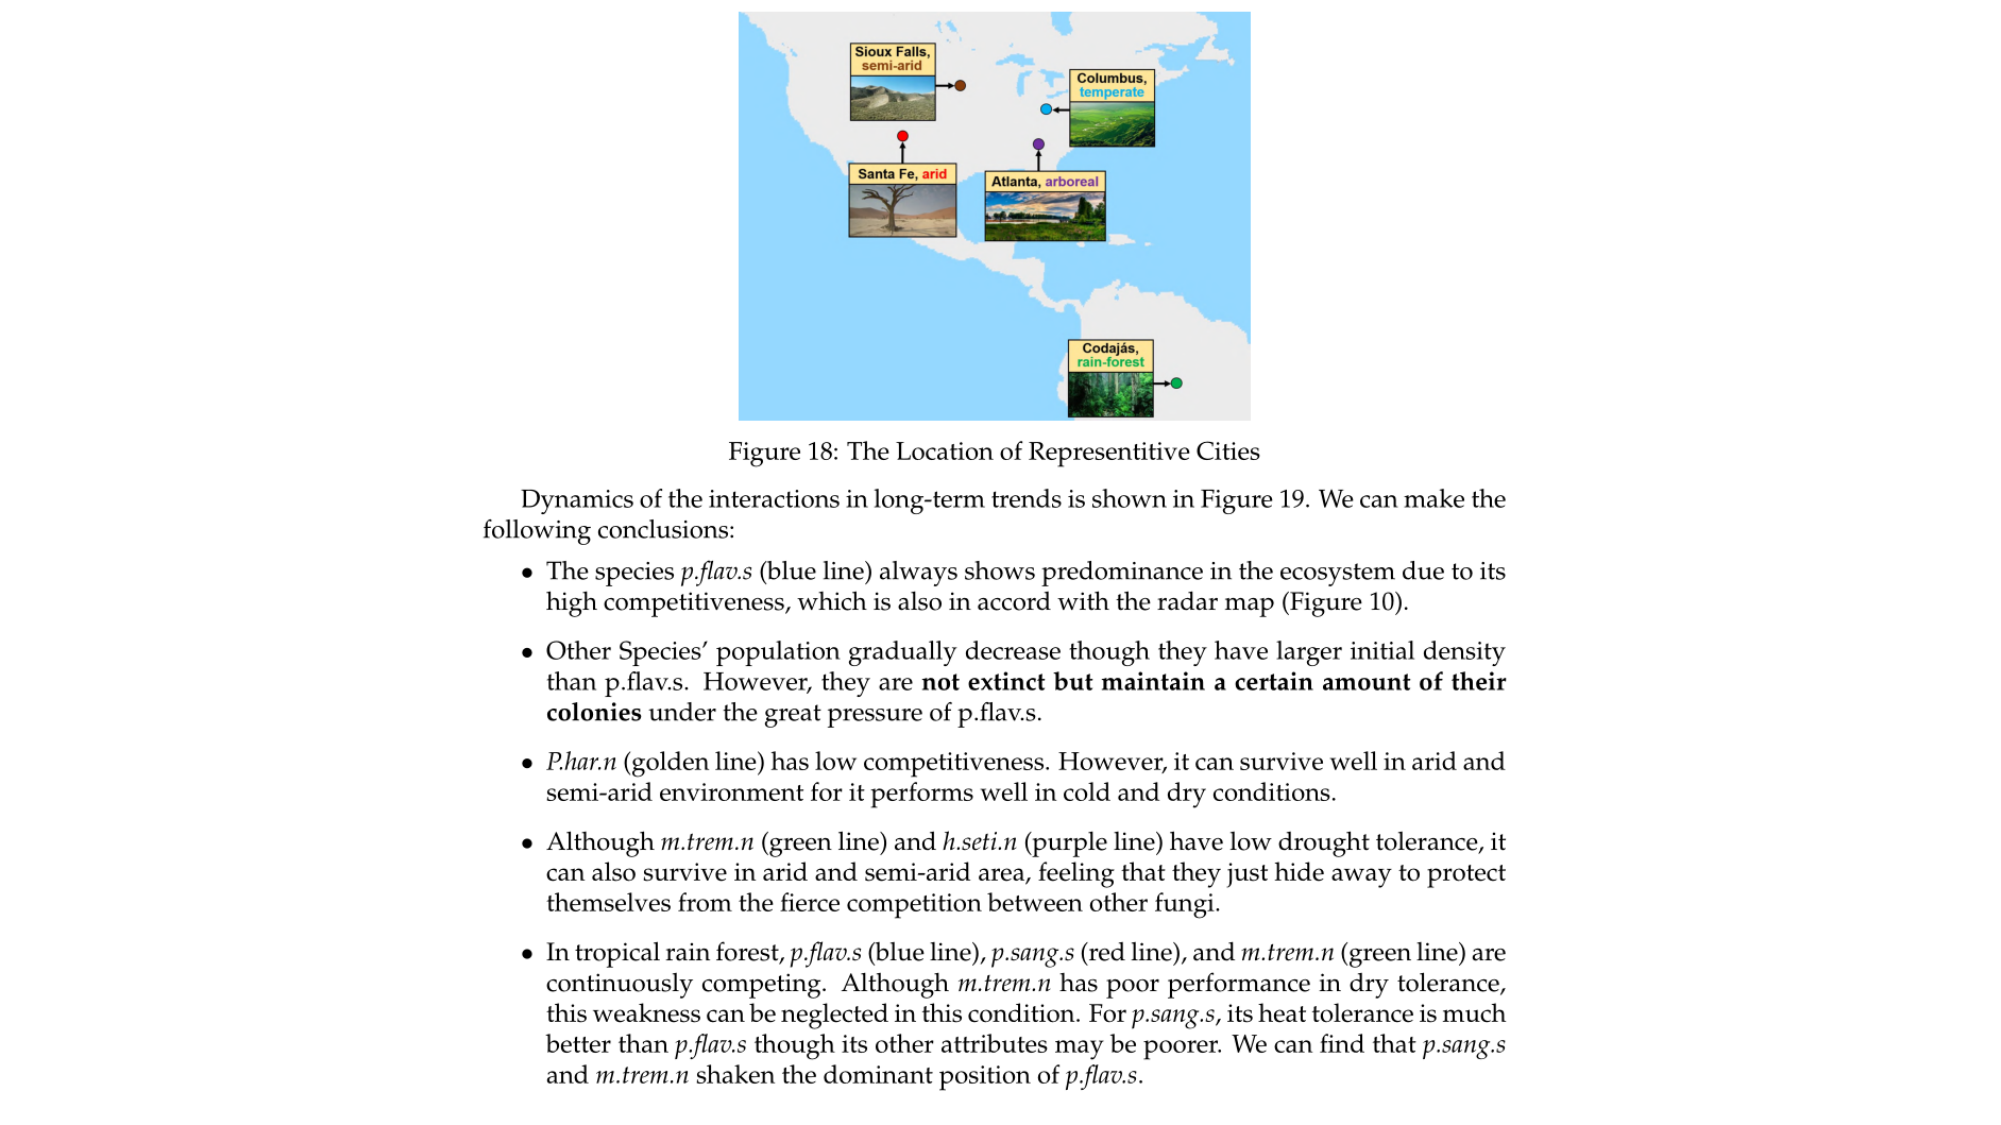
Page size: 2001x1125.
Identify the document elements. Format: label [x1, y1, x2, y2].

picture [456, 0, 1544, 1125]
